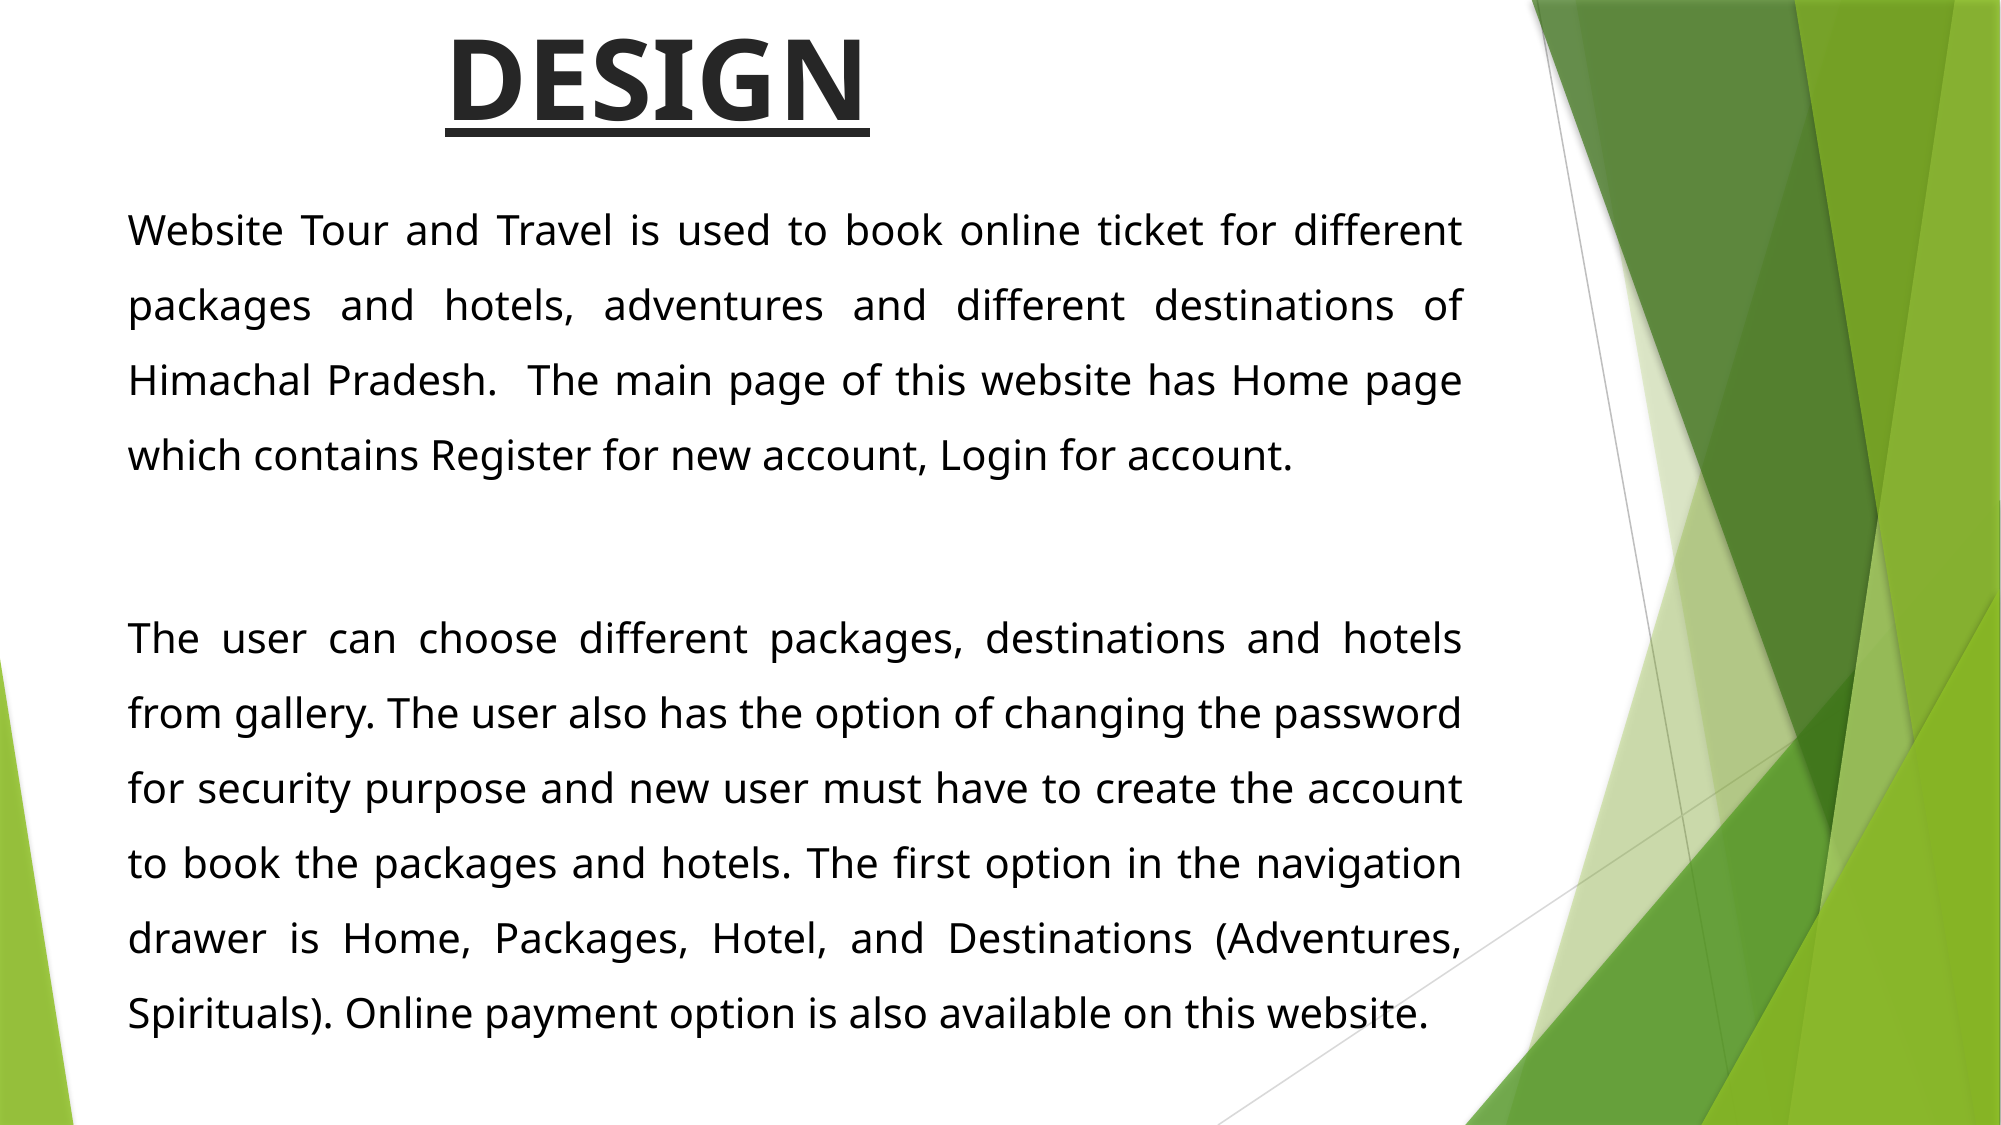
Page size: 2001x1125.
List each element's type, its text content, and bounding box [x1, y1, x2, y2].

text_box DESIGN [401, 0, 913, 150]
text_box Website Tour and Travel is used to book online ticket for different packages and hotels, adventures and different destinations of Himachal Pradesh. The main page of this website has Home page which contains Register for new account, Login for account. The user can choose different packages, destinations and hotels from gallery. The user also has the option of changing the password for security purpose and new user must have to create the account to book the packages and hotels. The first option in the navigation drawer is Home, Packages, Hotel, and Destinations (Adventures, Spirituals). Online payment option is also available on this website. [112, 171, 1479, 1125]
